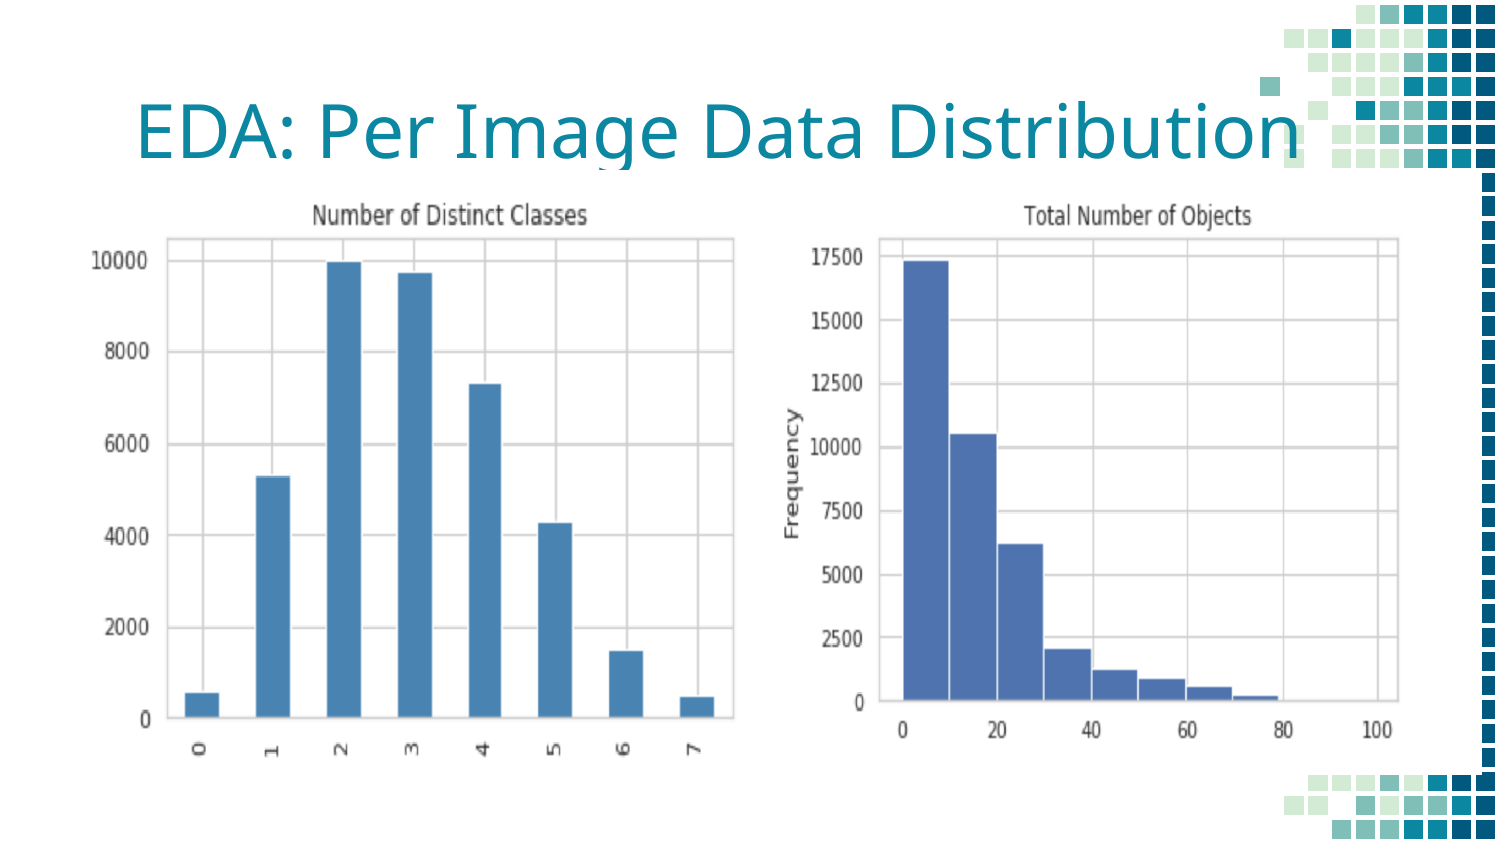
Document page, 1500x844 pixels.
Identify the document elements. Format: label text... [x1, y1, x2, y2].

picture [53, 169, 1482, 776]
title EDA: Per Image Data Distribution [119, 77, 1381, 168]
